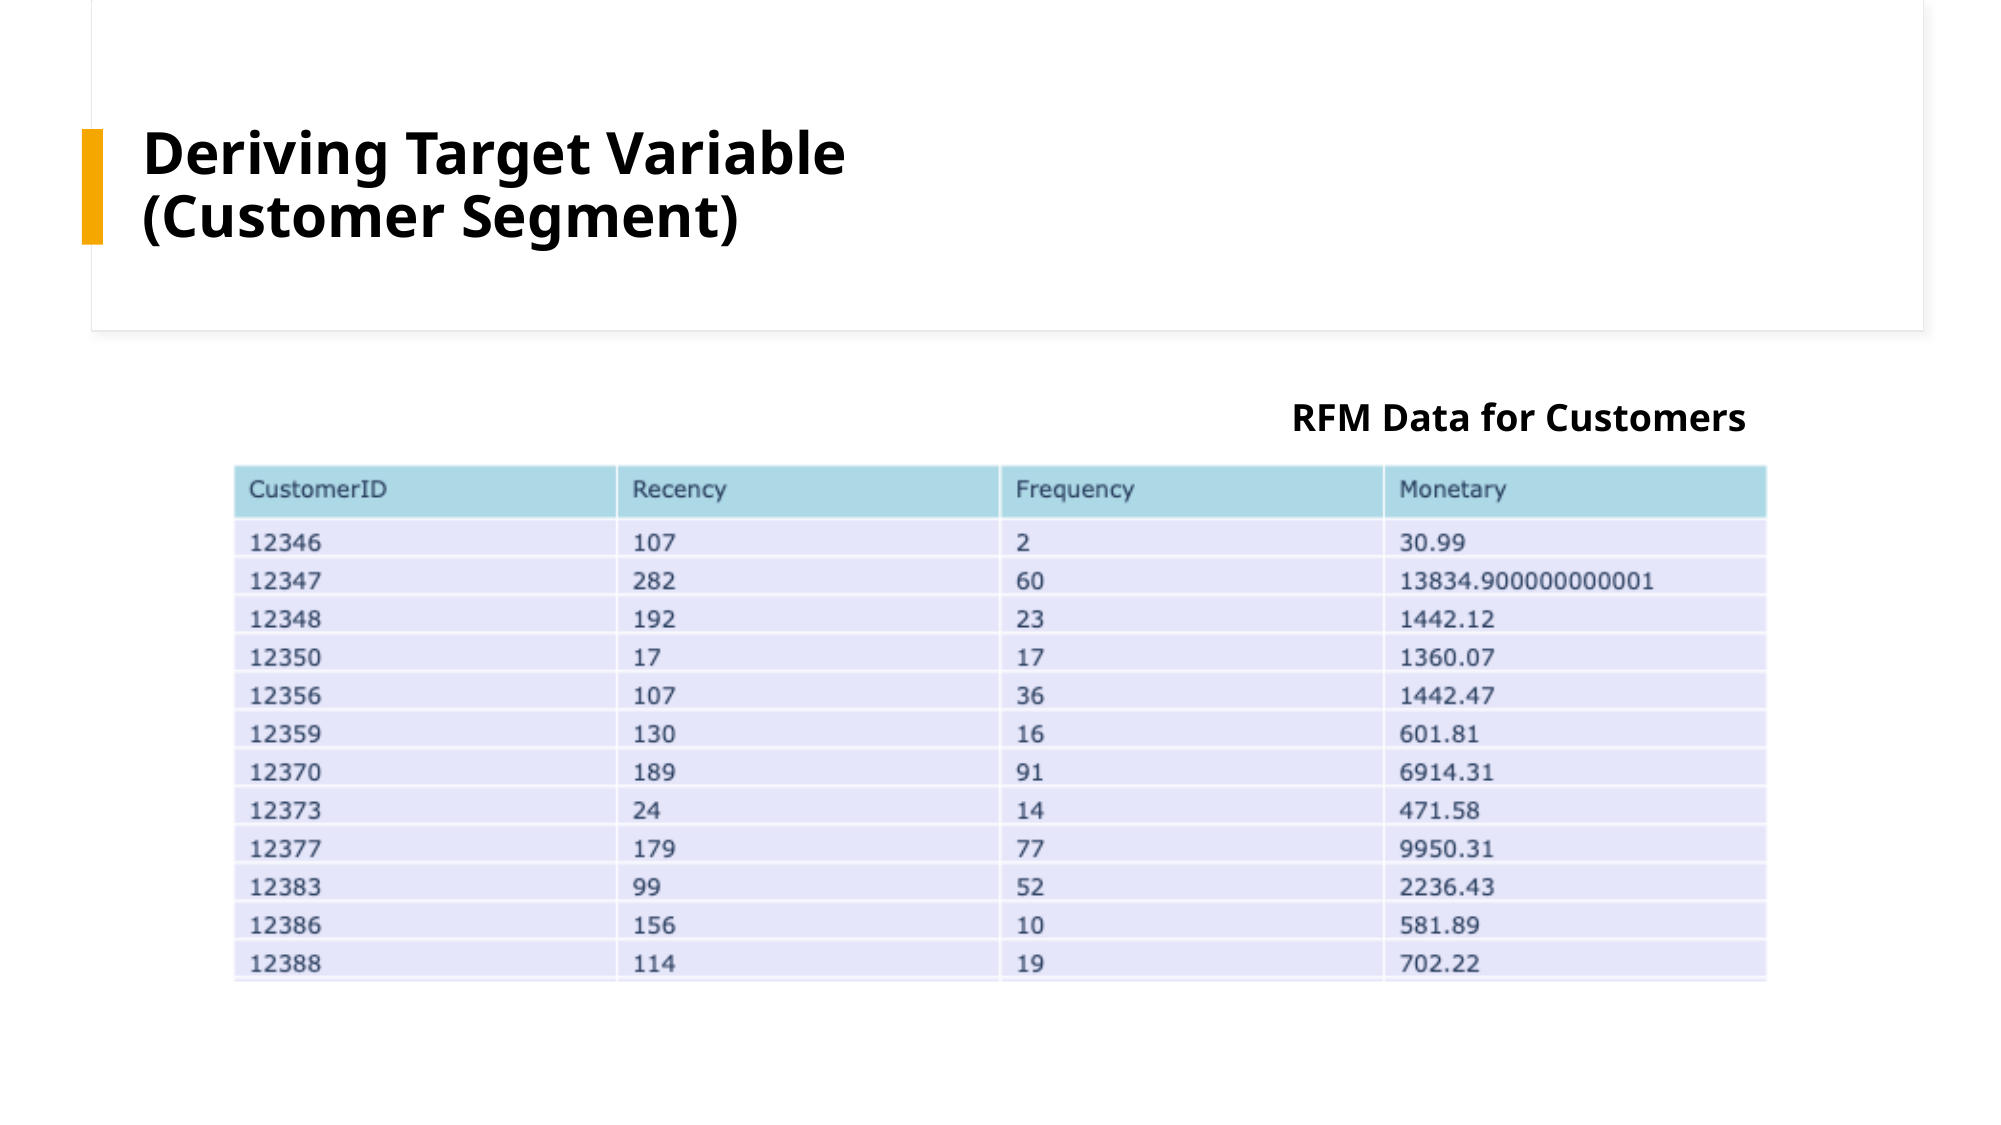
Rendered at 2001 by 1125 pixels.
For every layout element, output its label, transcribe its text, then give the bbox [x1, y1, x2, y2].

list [80, 402, 1917, 1125]
text_box RFM Data for Customers [1276, 241, 2000, 587]
title Deriving Target Variable (Customer Segment) [127, 14, 877, 360]
